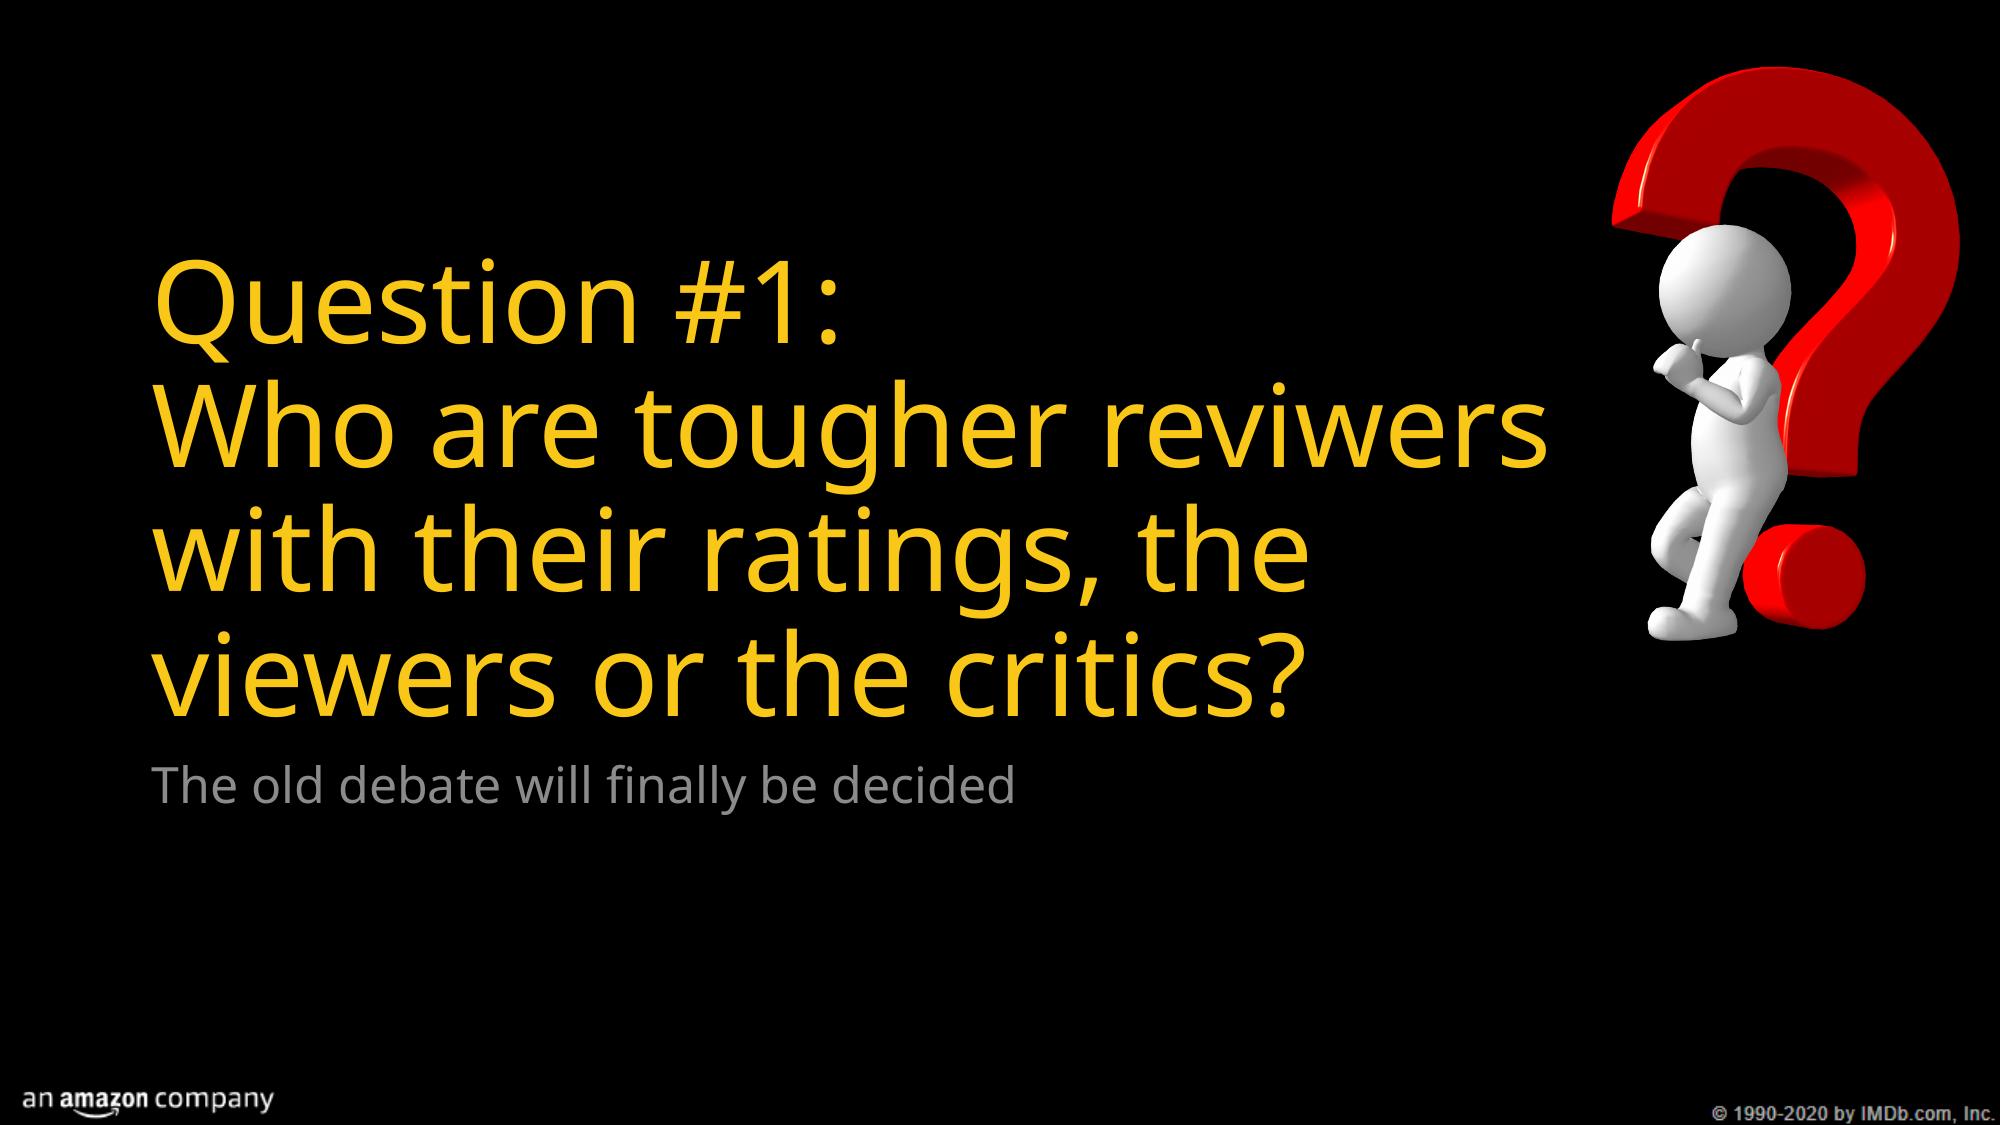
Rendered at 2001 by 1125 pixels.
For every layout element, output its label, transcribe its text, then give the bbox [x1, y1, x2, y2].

picture [1604, 56, 1972, 650]
picture [1708, 1102, 2000, 1125]
picture [1, 1086, 294, 1124]
title Question #1: Who are tougher reviwers with their ratings, the viewers or the critics? [136, 155, 1633, 749]
list The old debate will finally be decided [136, 752, 1862, 999]
